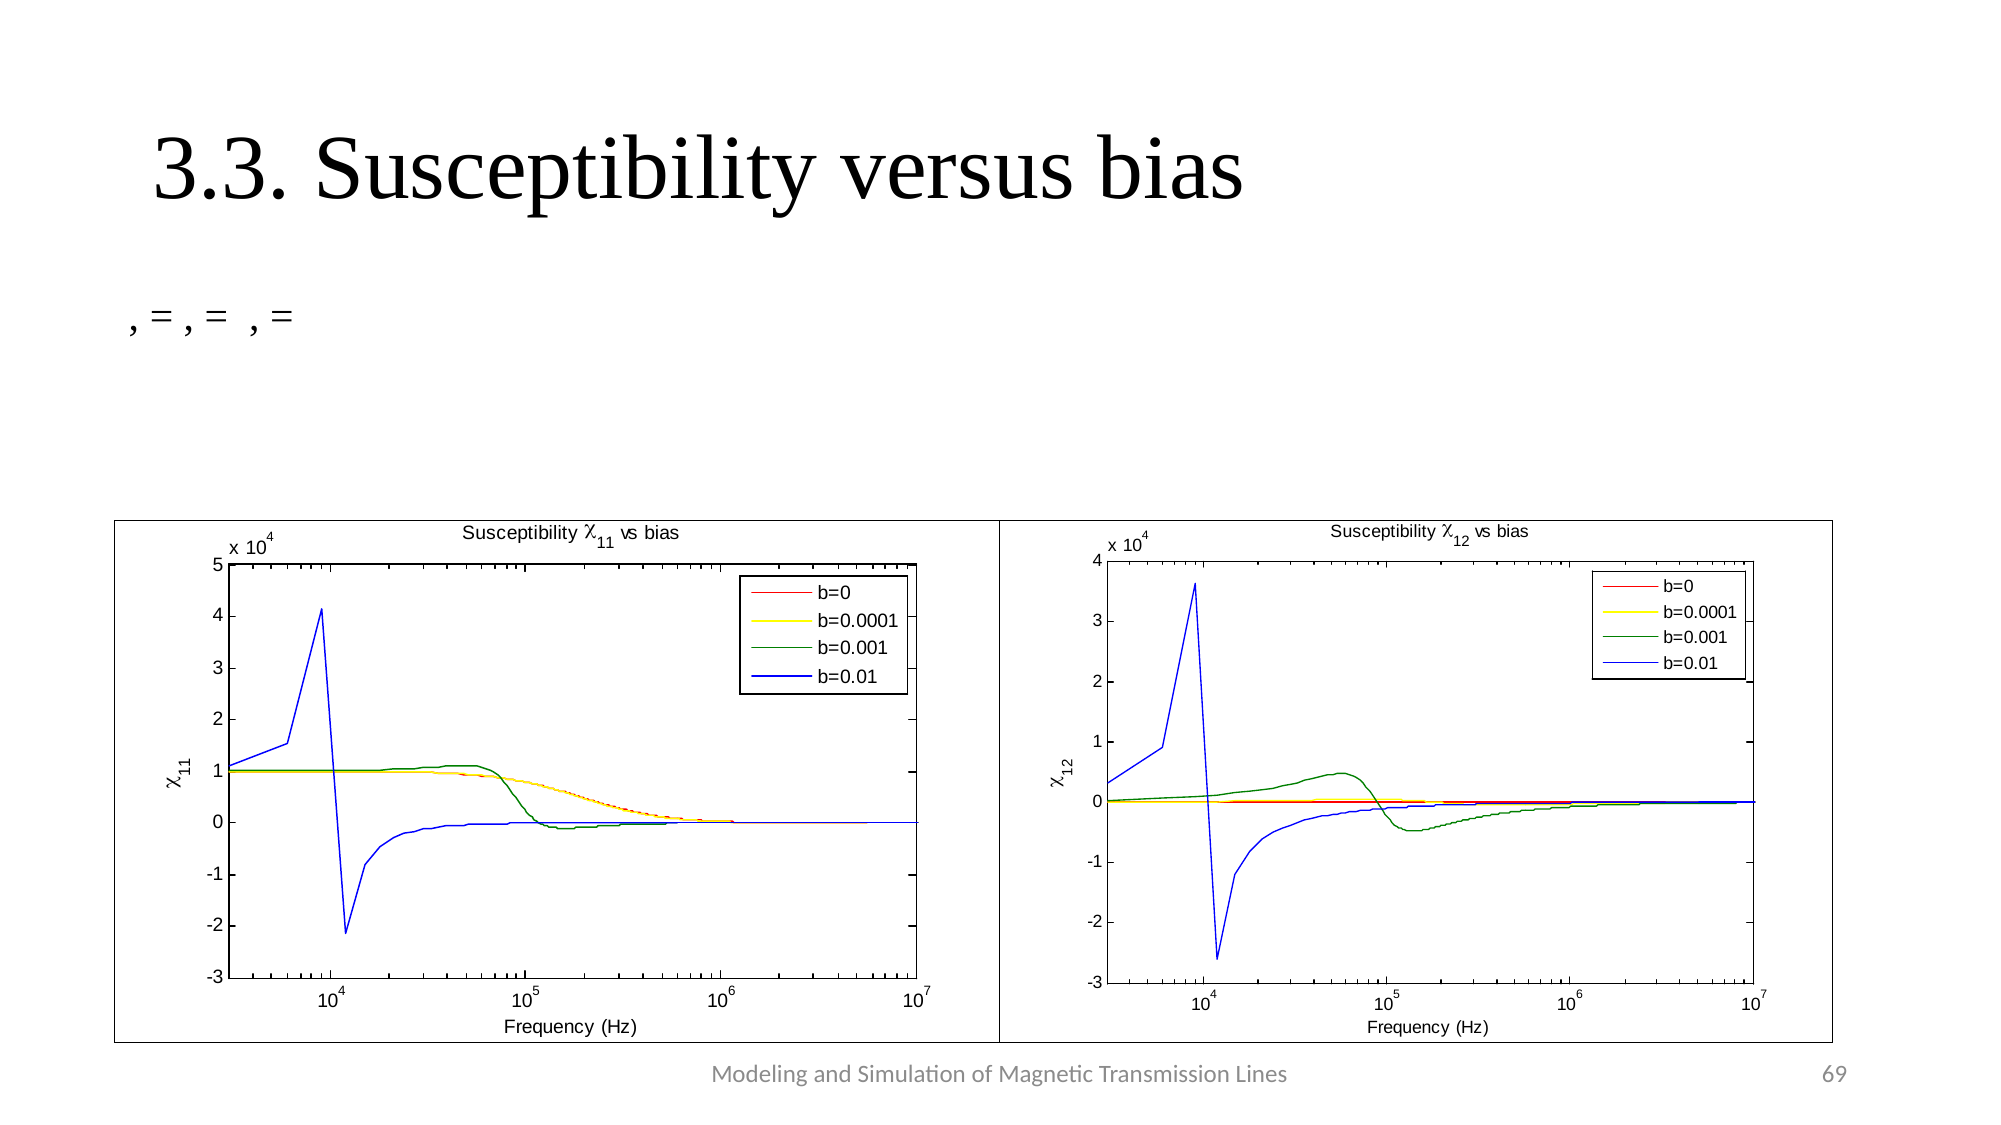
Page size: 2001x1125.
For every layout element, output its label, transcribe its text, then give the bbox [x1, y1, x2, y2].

title 3.3. Susceptibility versus bias [137, 59, 1863, 278]
footer Modeling and Simulation of Magnetic Transmission Lines [662, 1043, 1338, 1103]
slide_number 69 [1412, 1042, 1863, 1103]
picture [999, 520, 1833, 1043]
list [113, 520, 999, 1043]
